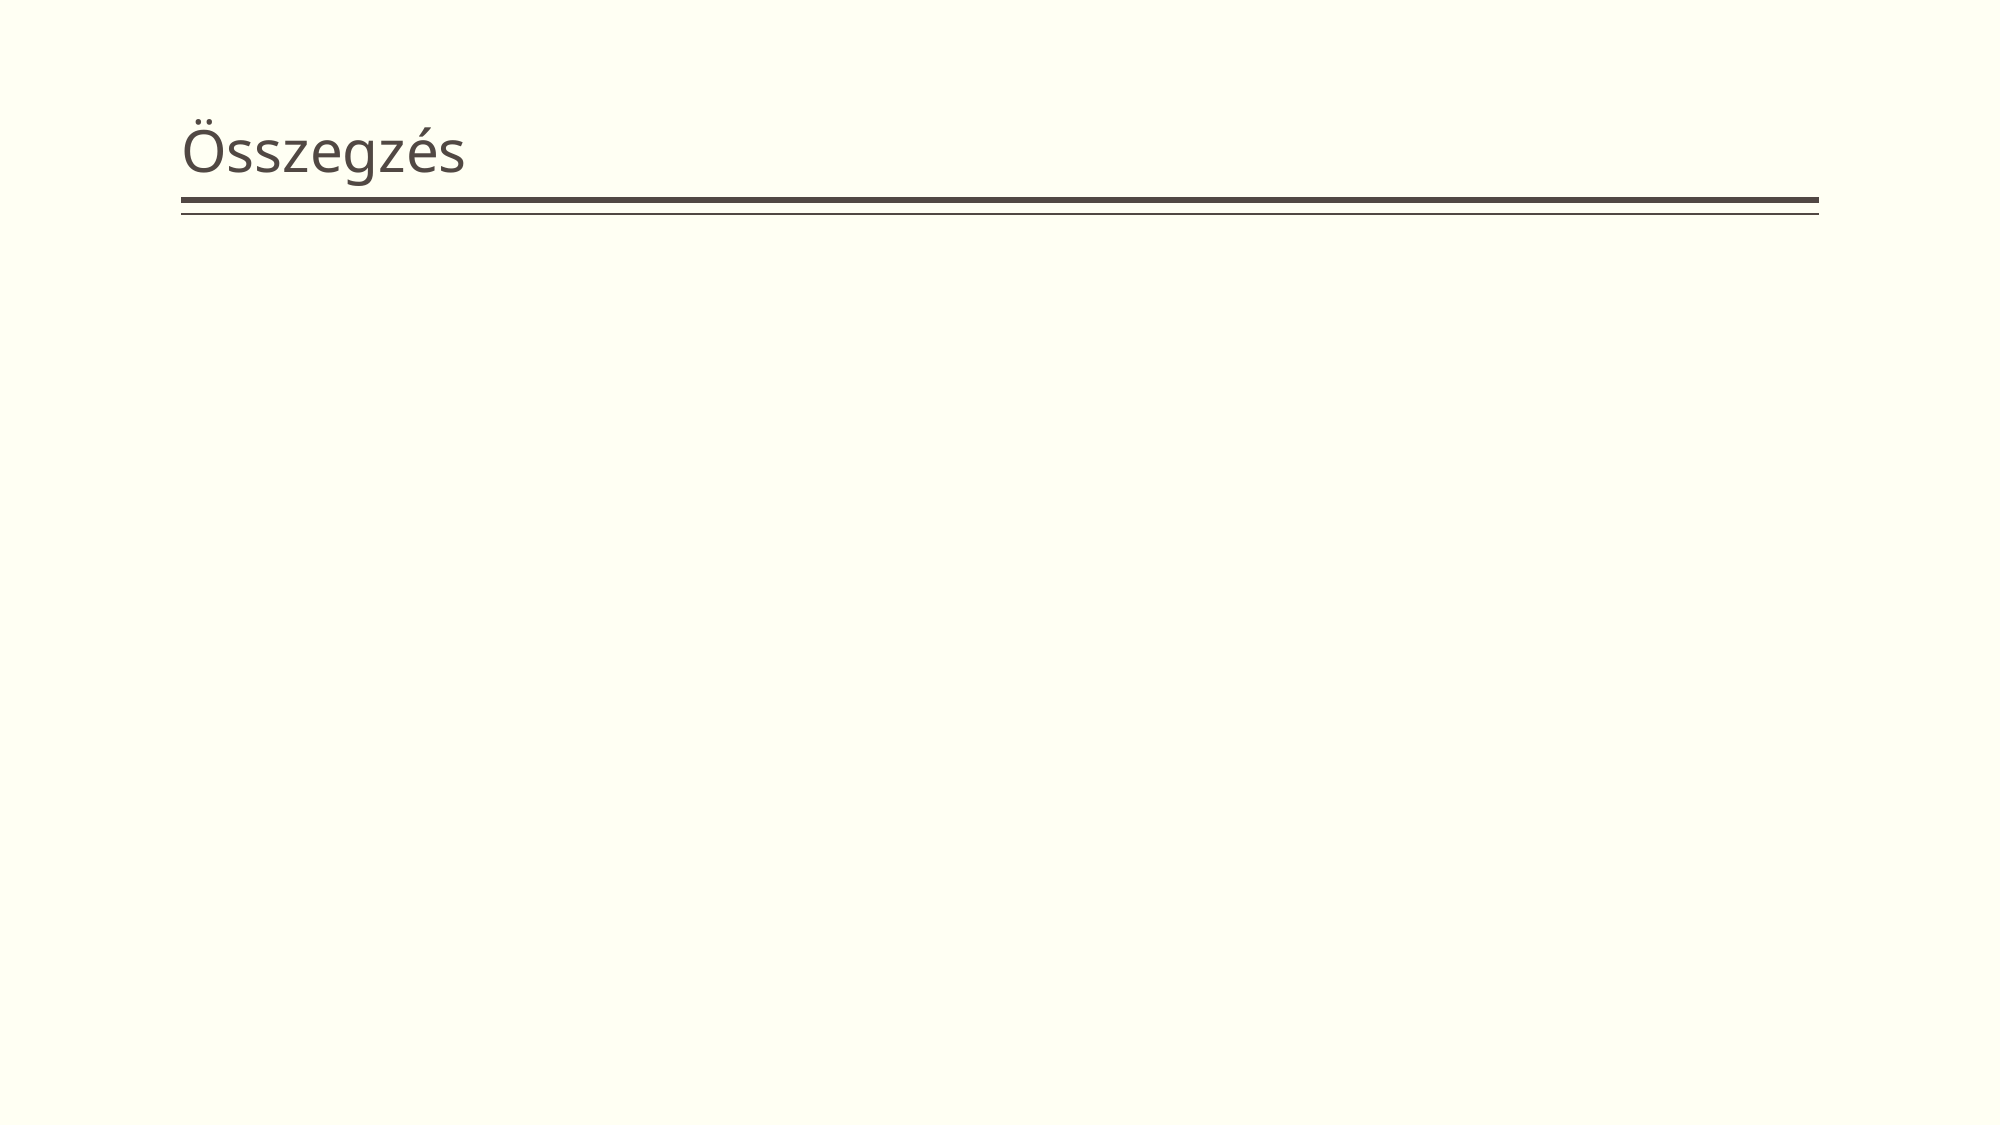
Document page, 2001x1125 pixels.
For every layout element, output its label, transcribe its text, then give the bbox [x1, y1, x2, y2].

title Összegzés [181, 12, 1819, 193]
